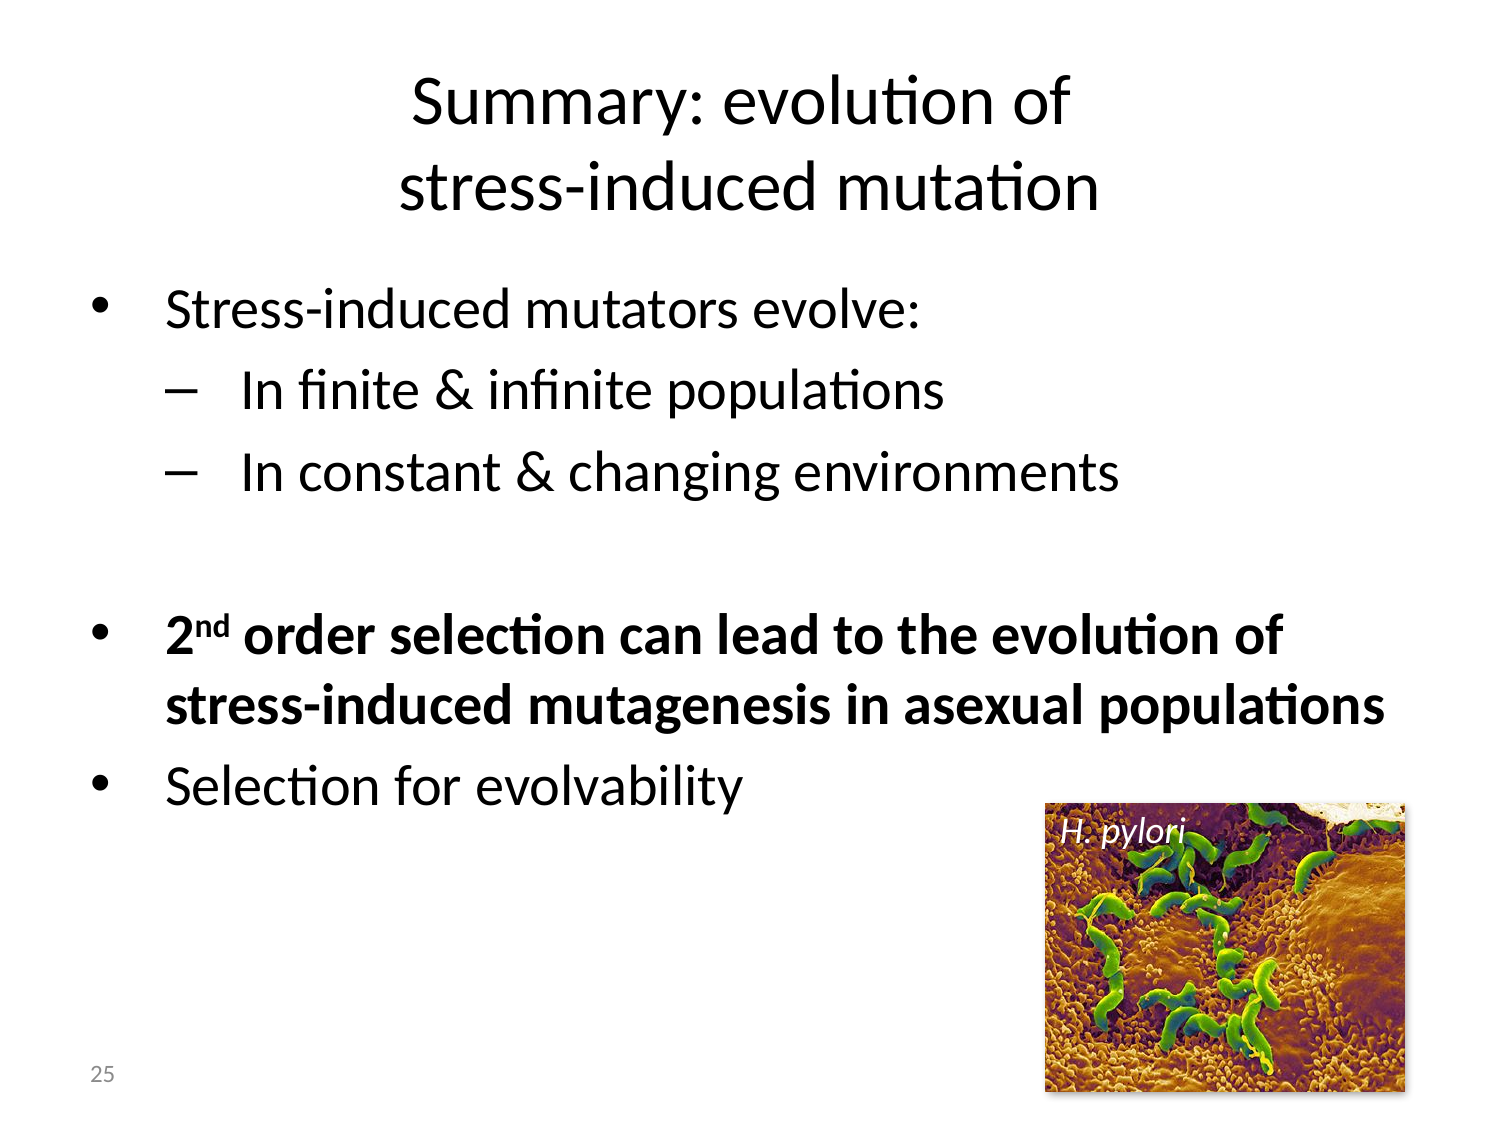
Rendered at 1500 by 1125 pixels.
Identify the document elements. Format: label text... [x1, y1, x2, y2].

slide_number 25 [75, 1042, 425, 1103]
picture [1045, 803, 1405, 1092]
title Summary: evolution of stress-induced mutation [75, 45, 1425, 233]
text_box H. pylori [1045, 798, 1442, 859]
list Stress-induced mutators evolve: In finite & infinite populations In constant & changing environments 2nd order selection can lead to the evolution of stress-induced mutagenesis in asexual populations Selection for evolvability [75, 262, 1425, 1005]
